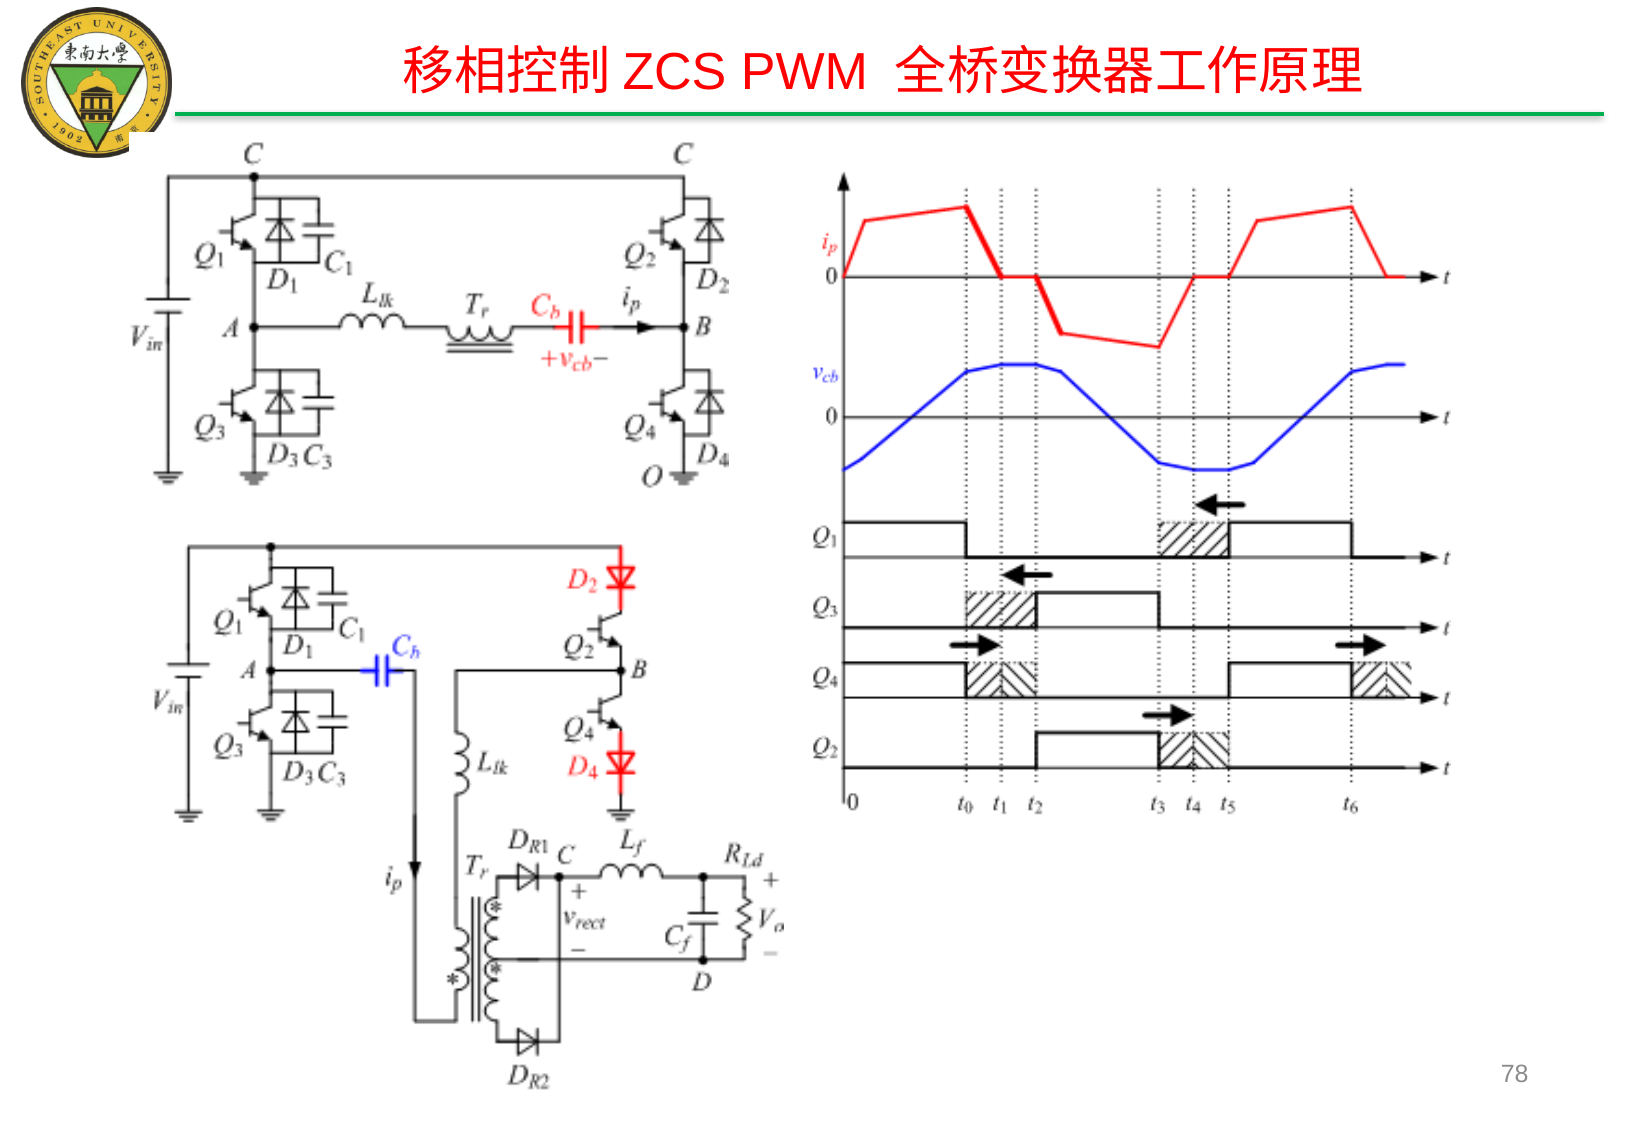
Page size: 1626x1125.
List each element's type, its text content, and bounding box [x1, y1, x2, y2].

picture [812, 171, 1451, 818]
picture [20, 6, 729, 495]
text_box 移相控制ZCS PWM 全桥变换器工作原理 [387, 30, 1427, 108]
picture [150, 540, 784, 1094]
slide_number 78 [1164, 1042, 1544, 1103]
